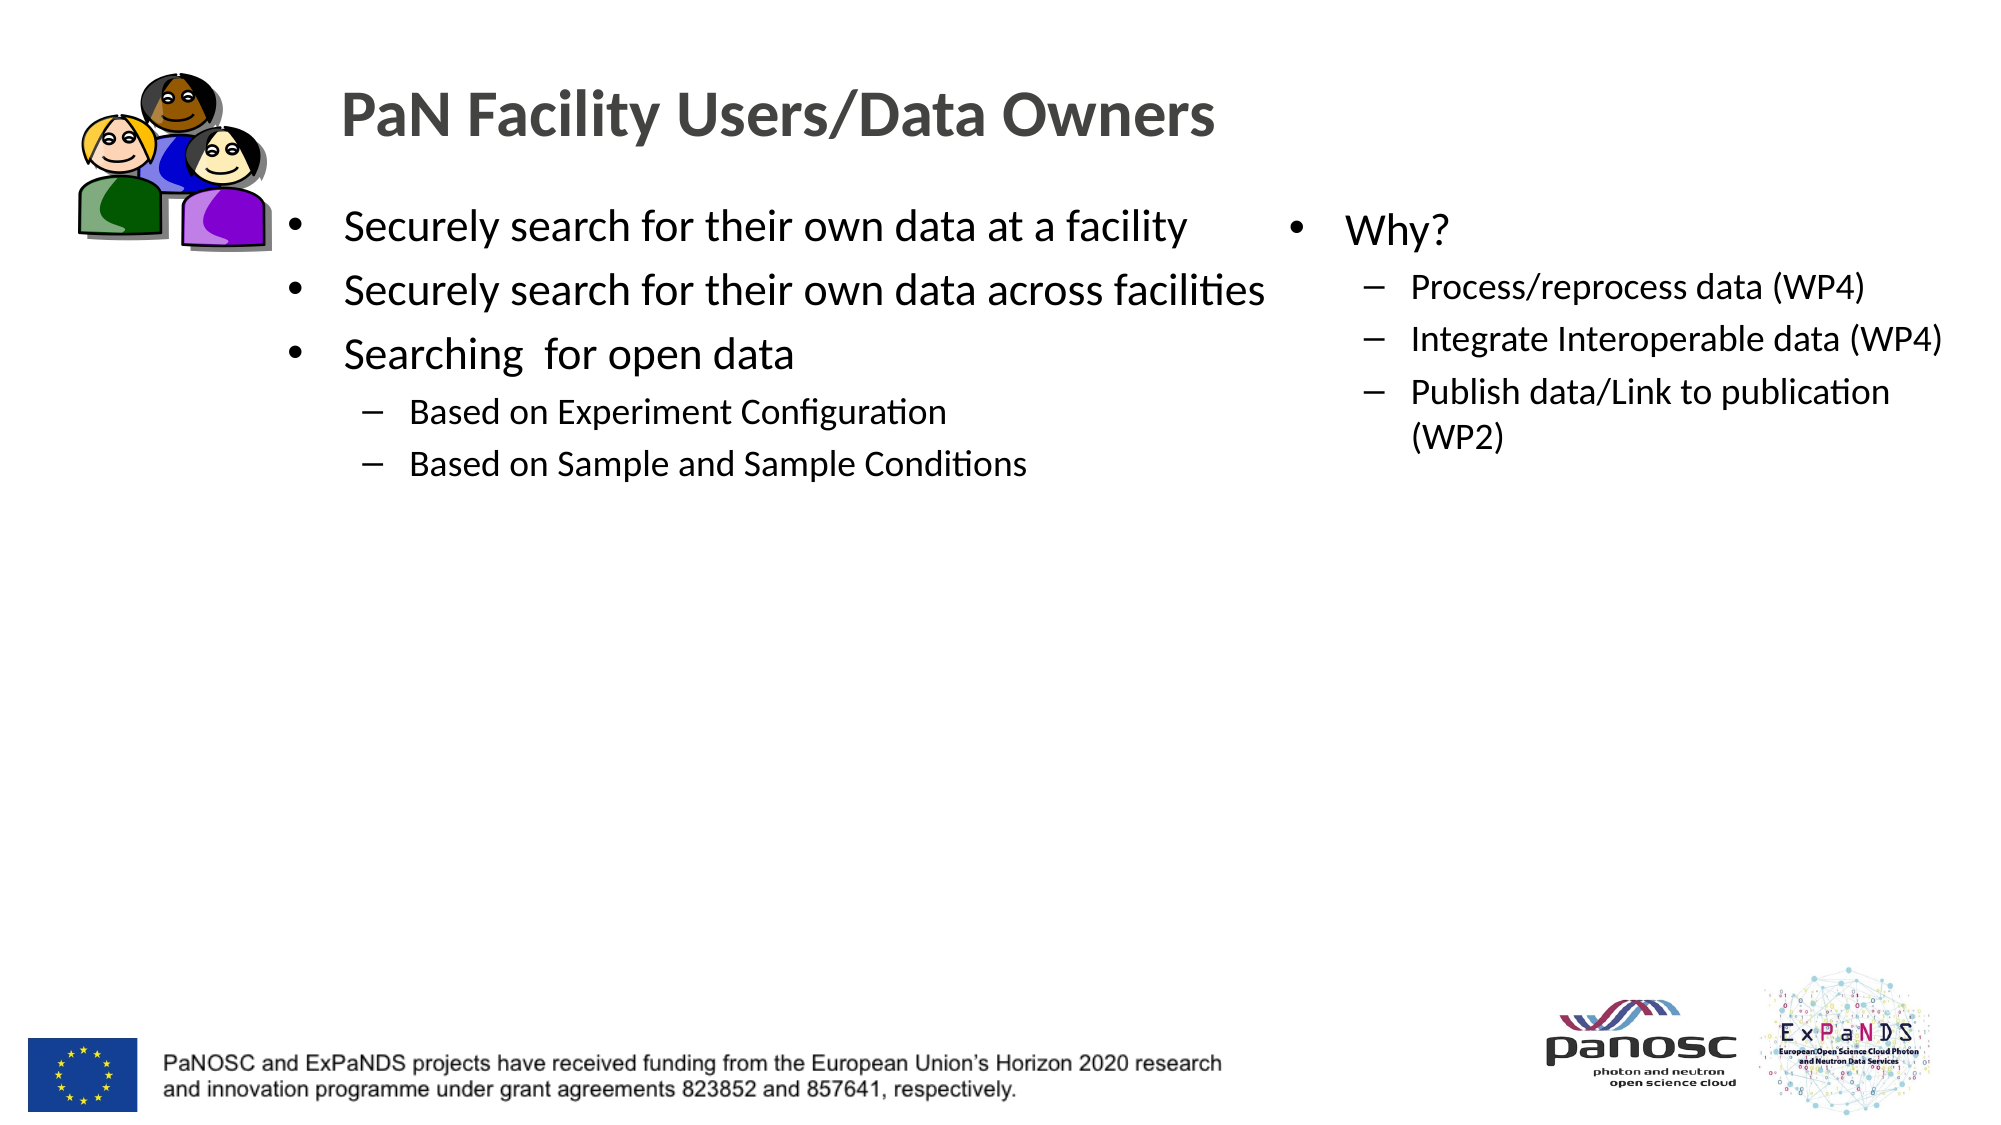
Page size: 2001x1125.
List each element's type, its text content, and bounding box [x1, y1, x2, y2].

text_box Securely search for their own data at a facility Securely search for their own data across facilities Searching for open data Based on Experiment Configuration Based on Sample and Sample Conditions [277, 188, 1284, 250]
text_box PaN Facility Users/Data Owners [326, 62, 1275, 136]
picture [1531, 964, 1959, 1118]
picture [27, 1038, 138, 1112]
picture [143, 1037, 1272, 1113]
text_box Why? Process/reprocess data (WP4) Integrate Interoperable data (WP4) Publish data/Link to publication (WP2) [1274, 191, 1969, 253]
picture [78, 73, 272, 253]
